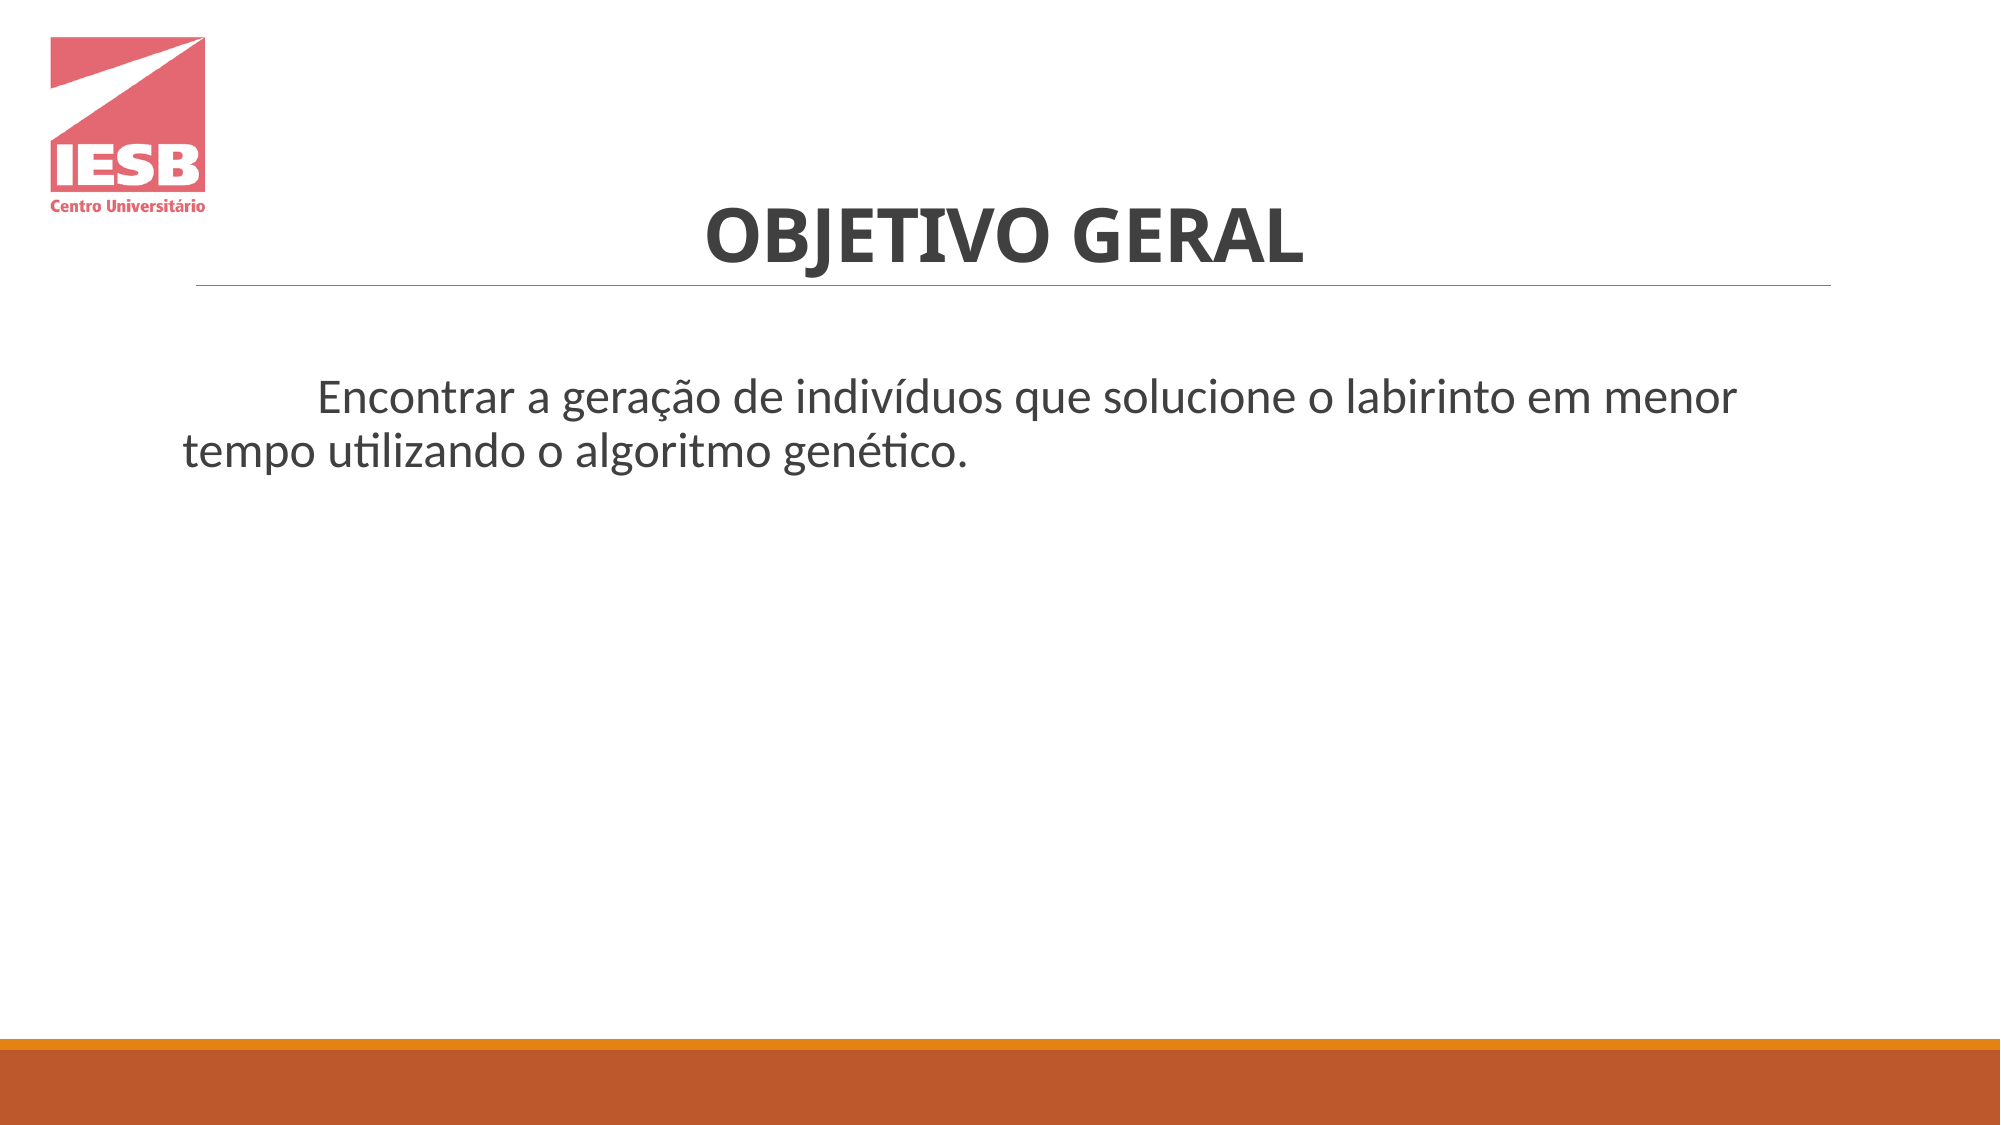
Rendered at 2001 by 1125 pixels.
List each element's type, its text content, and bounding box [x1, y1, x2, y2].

list Encontrar a geração de indivíduos que solucione o labirinto em menor tempo utilizando o algoritmo genético. [182, 362, 1833, 1023]
picture [0, 0, 255, 253]
title OBJETIVO GERAL [180, 47, 1830, 285]
